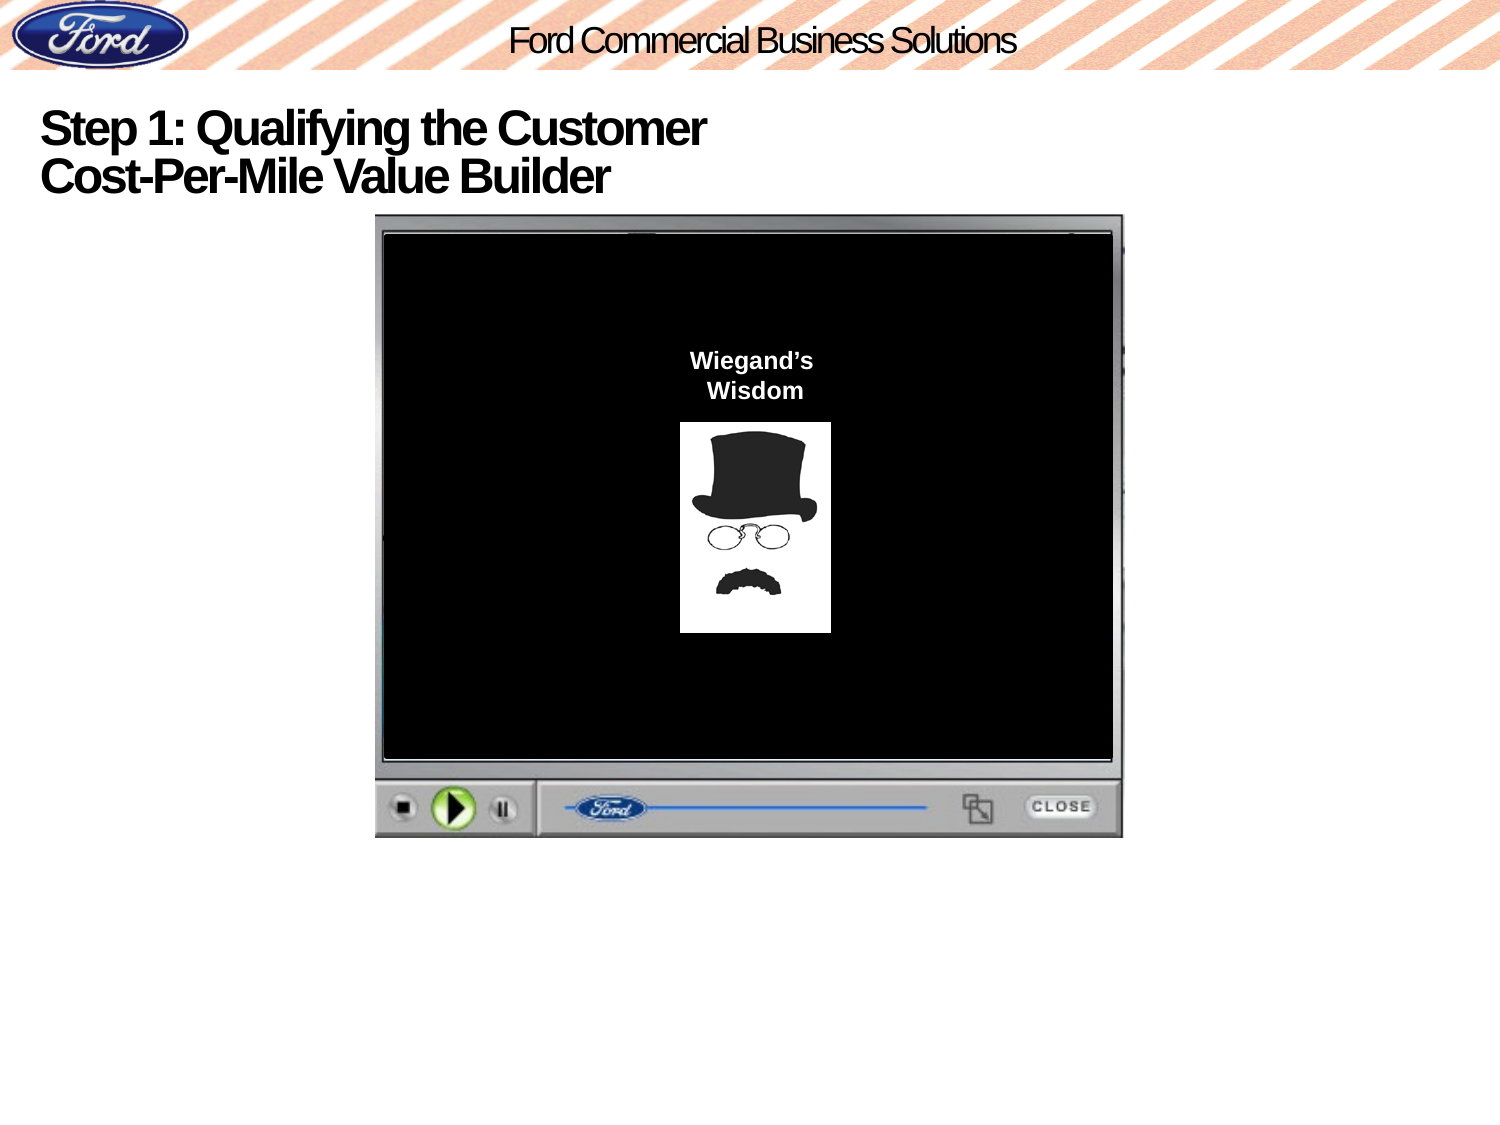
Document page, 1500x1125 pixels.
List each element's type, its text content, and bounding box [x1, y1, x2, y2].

title Step 1: Qualifying the Customer Cost-Per-Mile Value Builder [25, 99, 1419, 170]
list Michelle assembles the Customer Sales Presentation Kit in the Commercial Vehicle Presentation folder and adds a QFC credit application, relevant presentation materials and brochures, and the completed worksheets from the Commercial Cost-Per-Mile Value Builder Quick Quote Tool . [688, 0, 772, 70]
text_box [374, 213, 1126, 838]
picture [9, 0, 190, 70]
